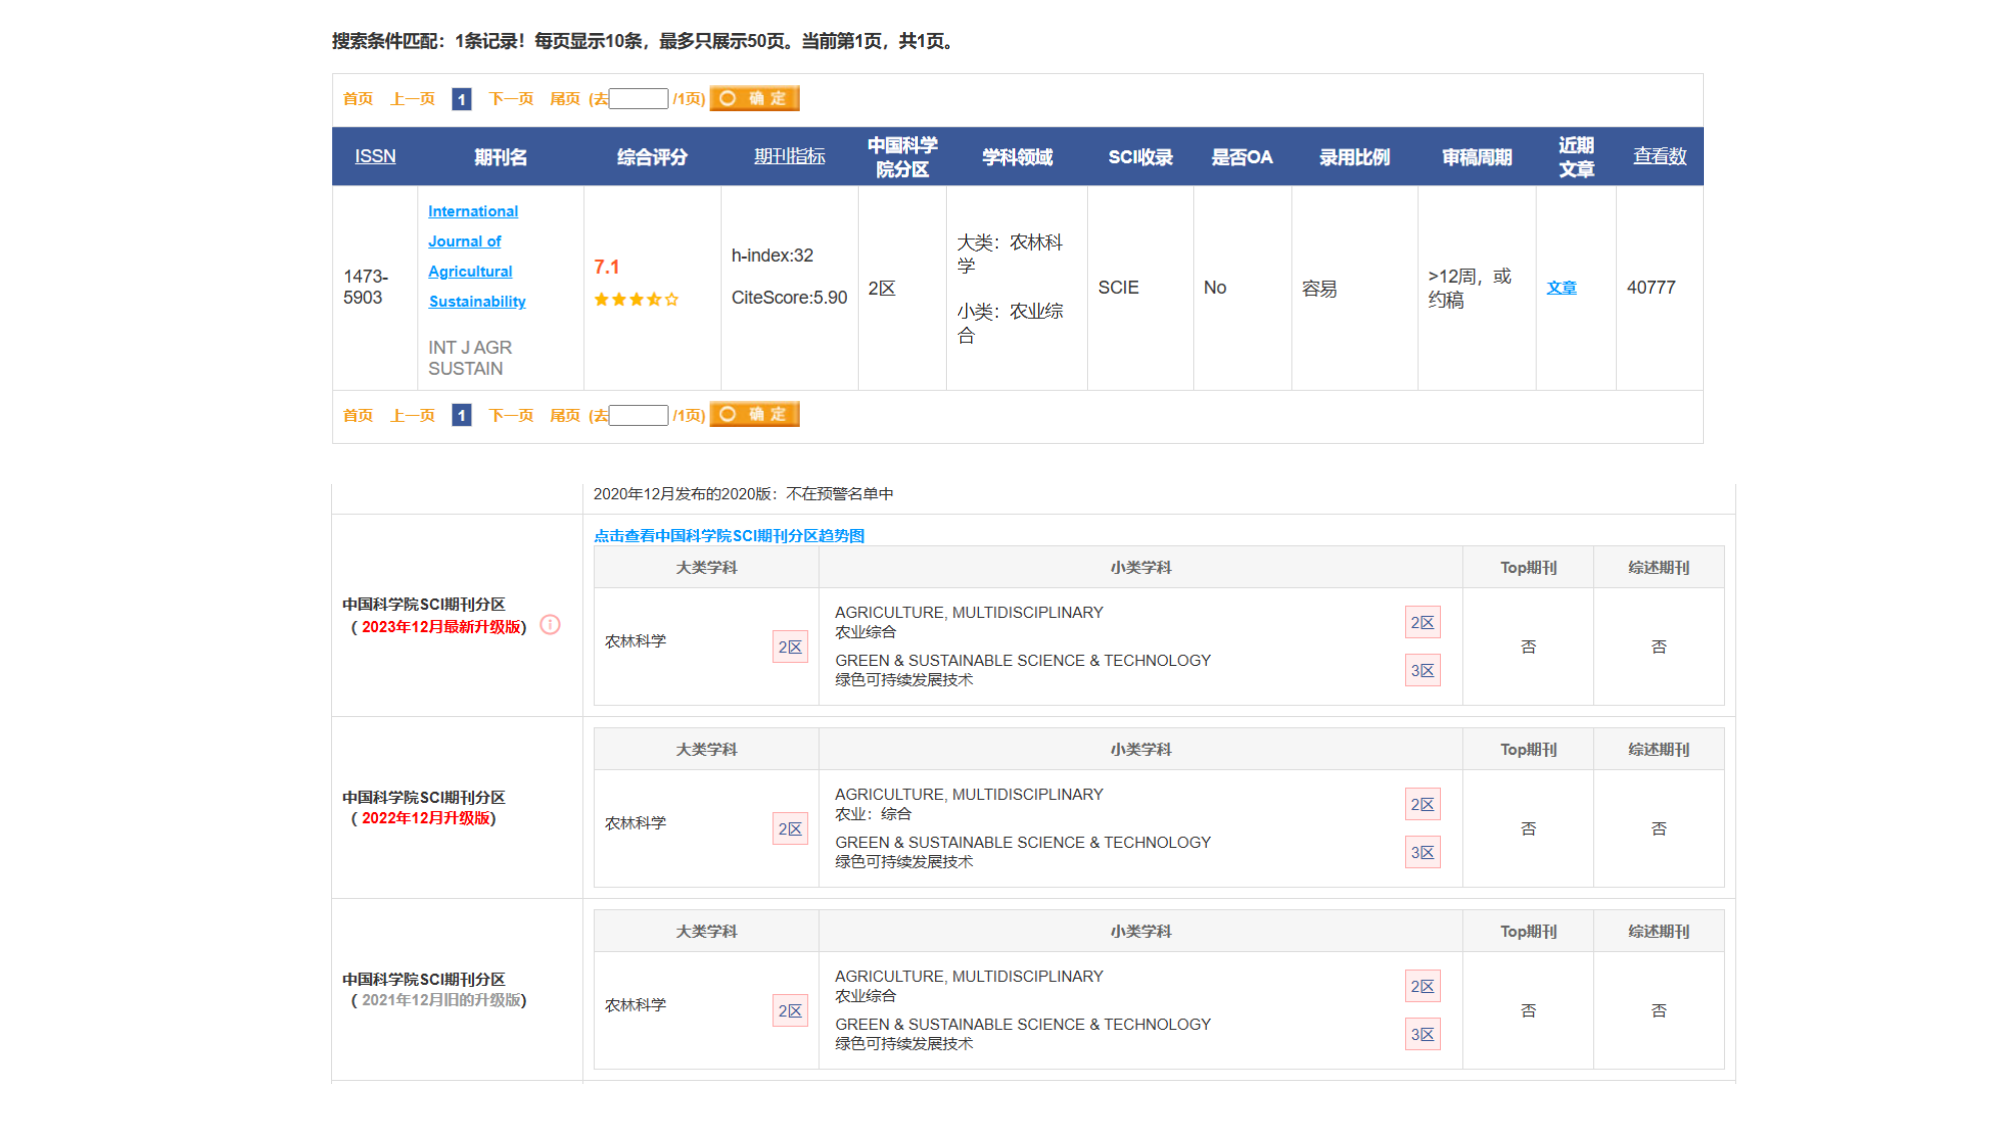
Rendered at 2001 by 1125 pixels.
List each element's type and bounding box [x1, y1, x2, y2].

picture [237, 484, 1770, 1084]
picture [202, 24, 1770, 459]
